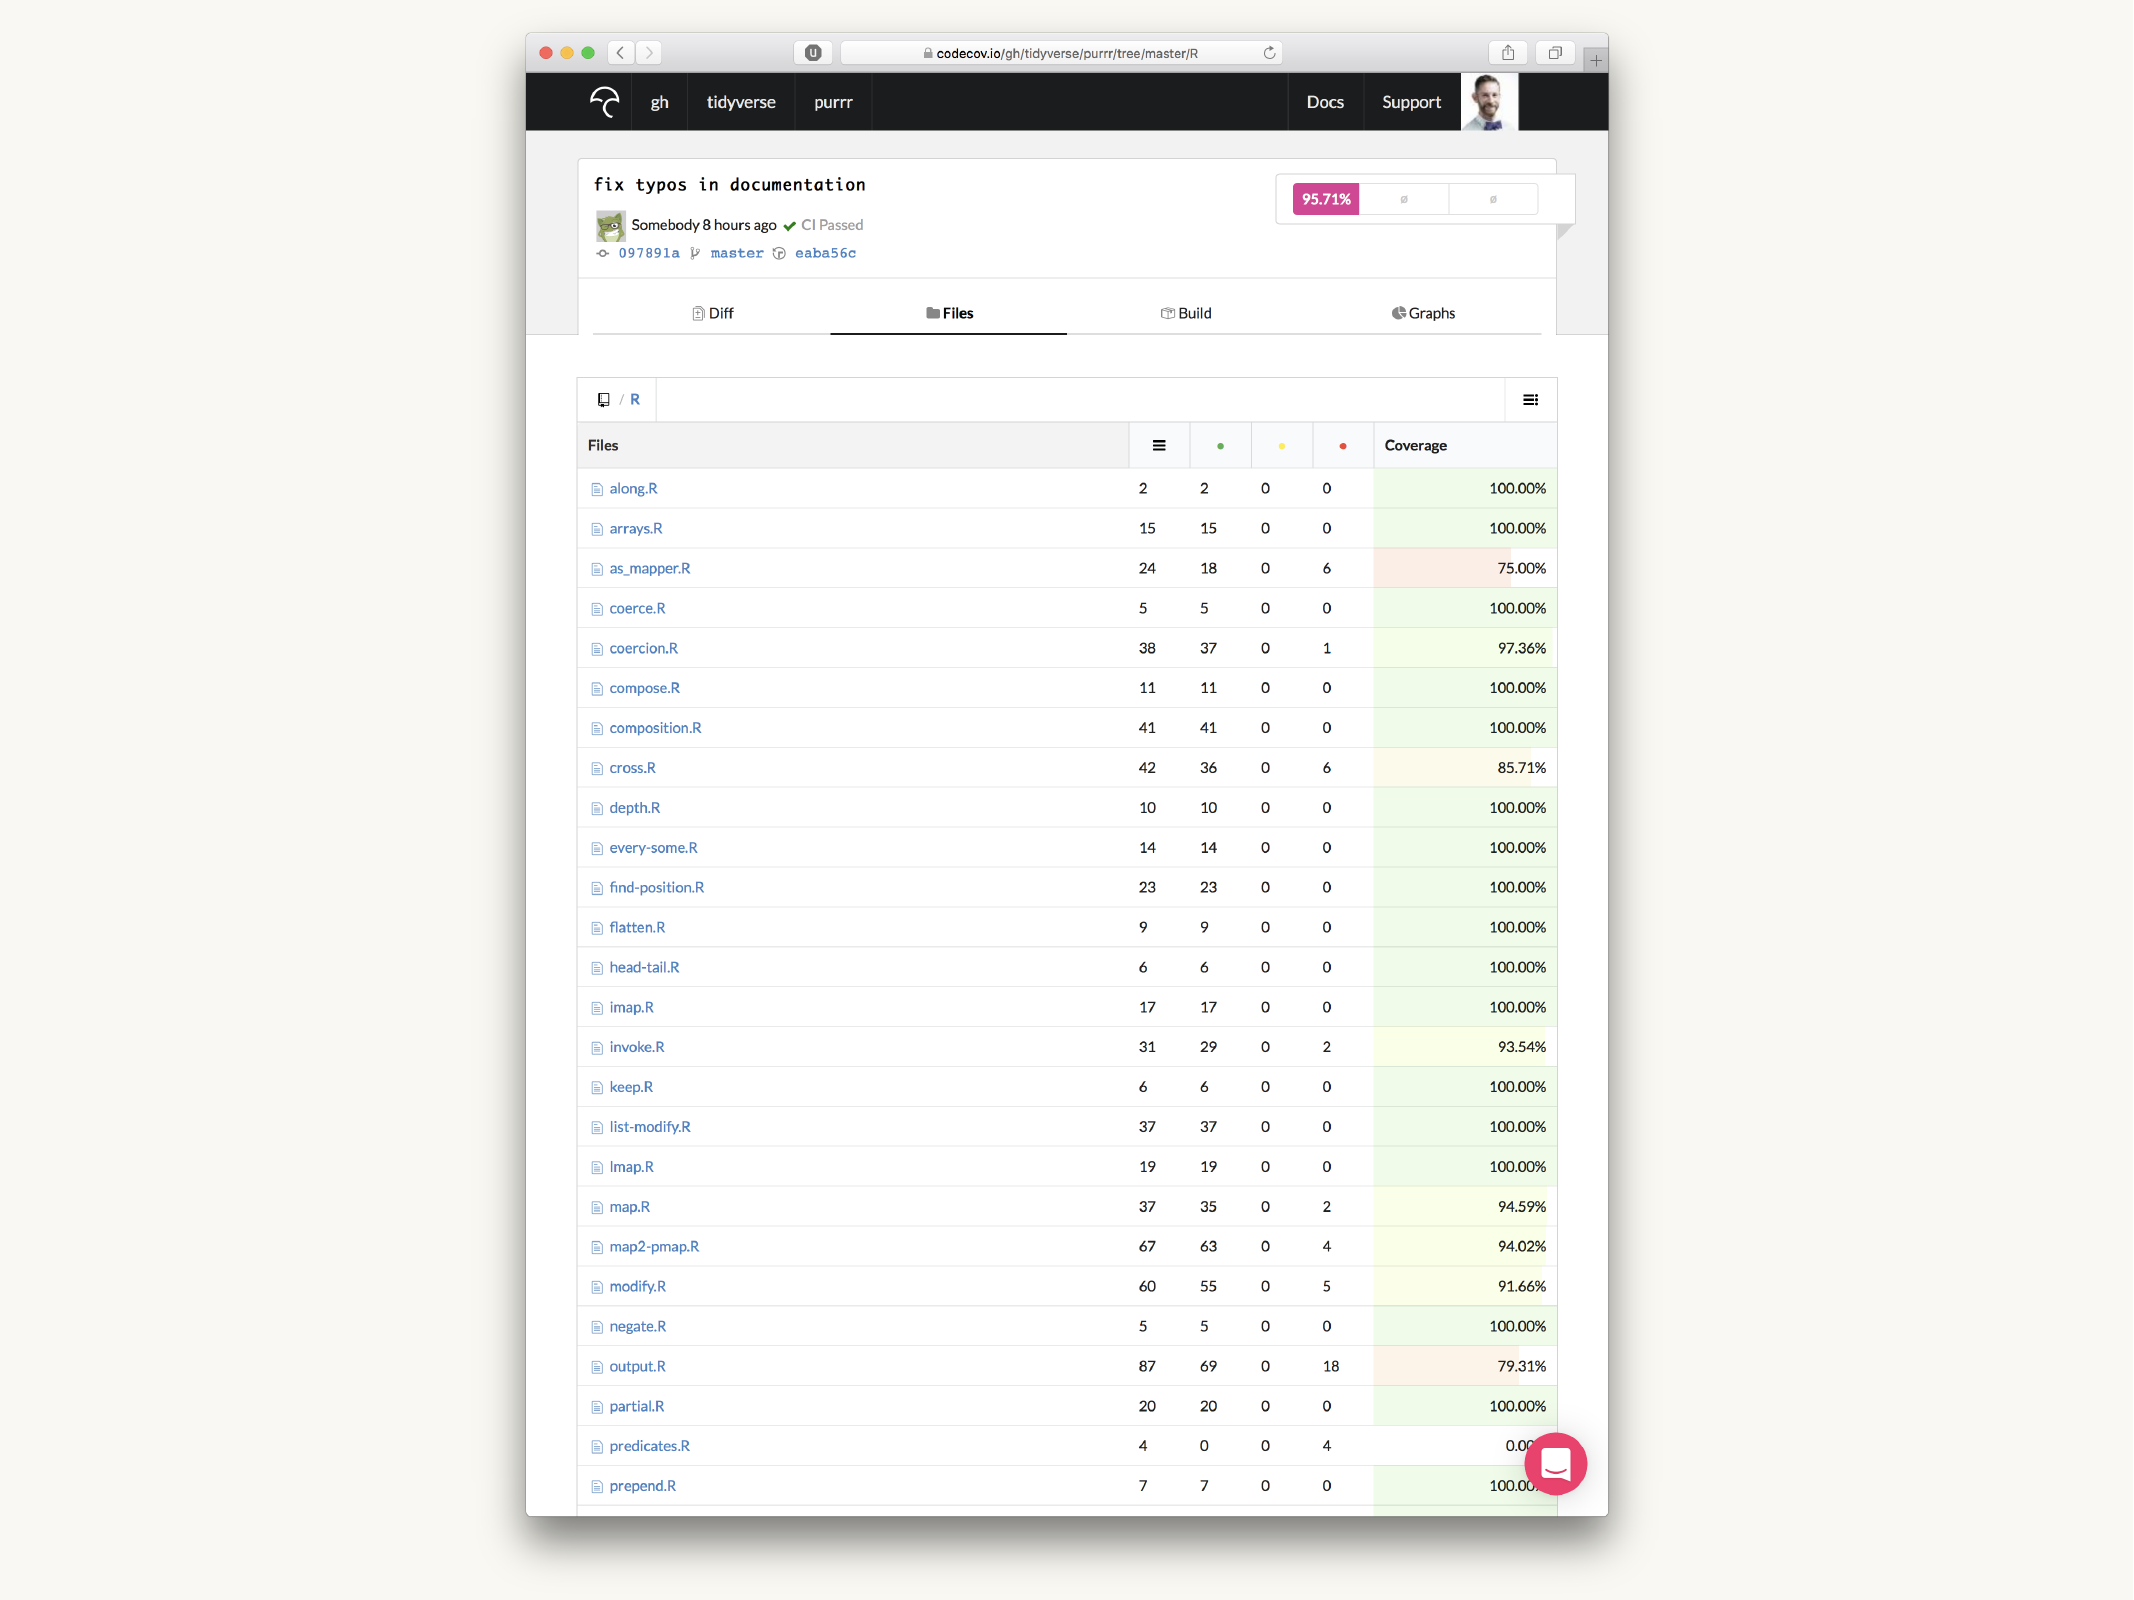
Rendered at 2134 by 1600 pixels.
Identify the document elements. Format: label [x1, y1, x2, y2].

picture [466, 0, 1667, 1600]
